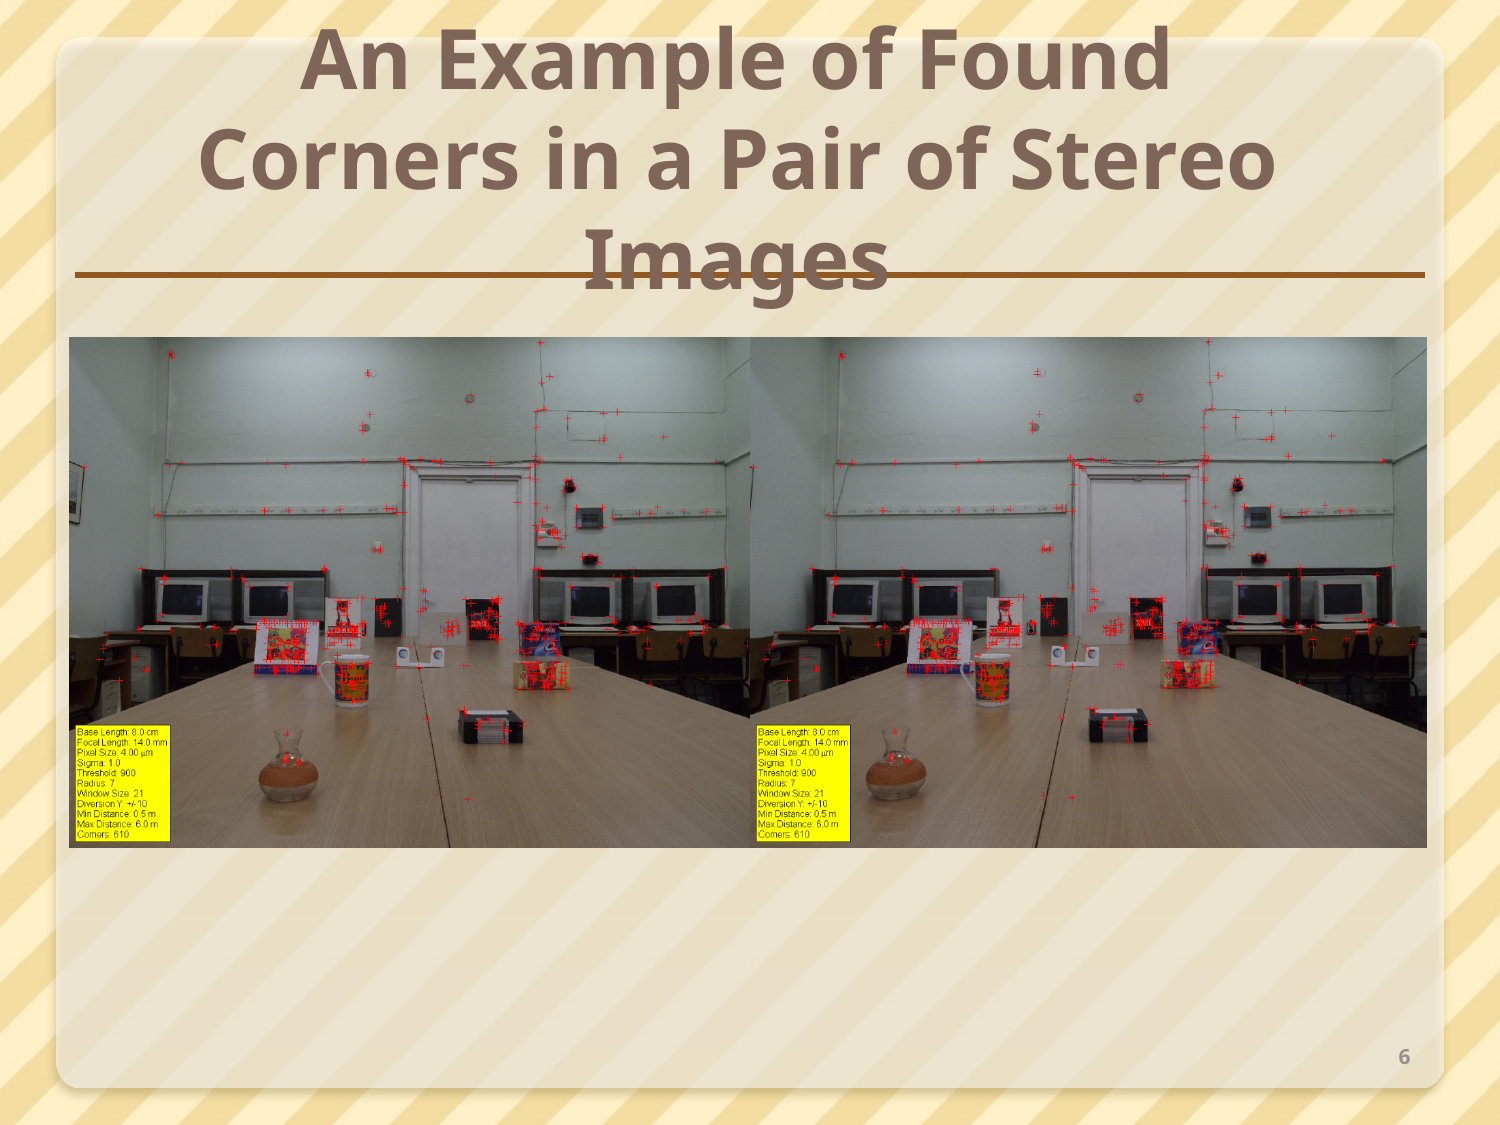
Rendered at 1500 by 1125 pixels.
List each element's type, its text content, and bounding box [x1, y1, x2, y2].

slide_number 6 [1074, 1019, 1425, 1080]
title An Example of Found Corners in a Pair of Stereo Images [150, 62, 1325, 250]
picture [69, 337, 1427, 848]
